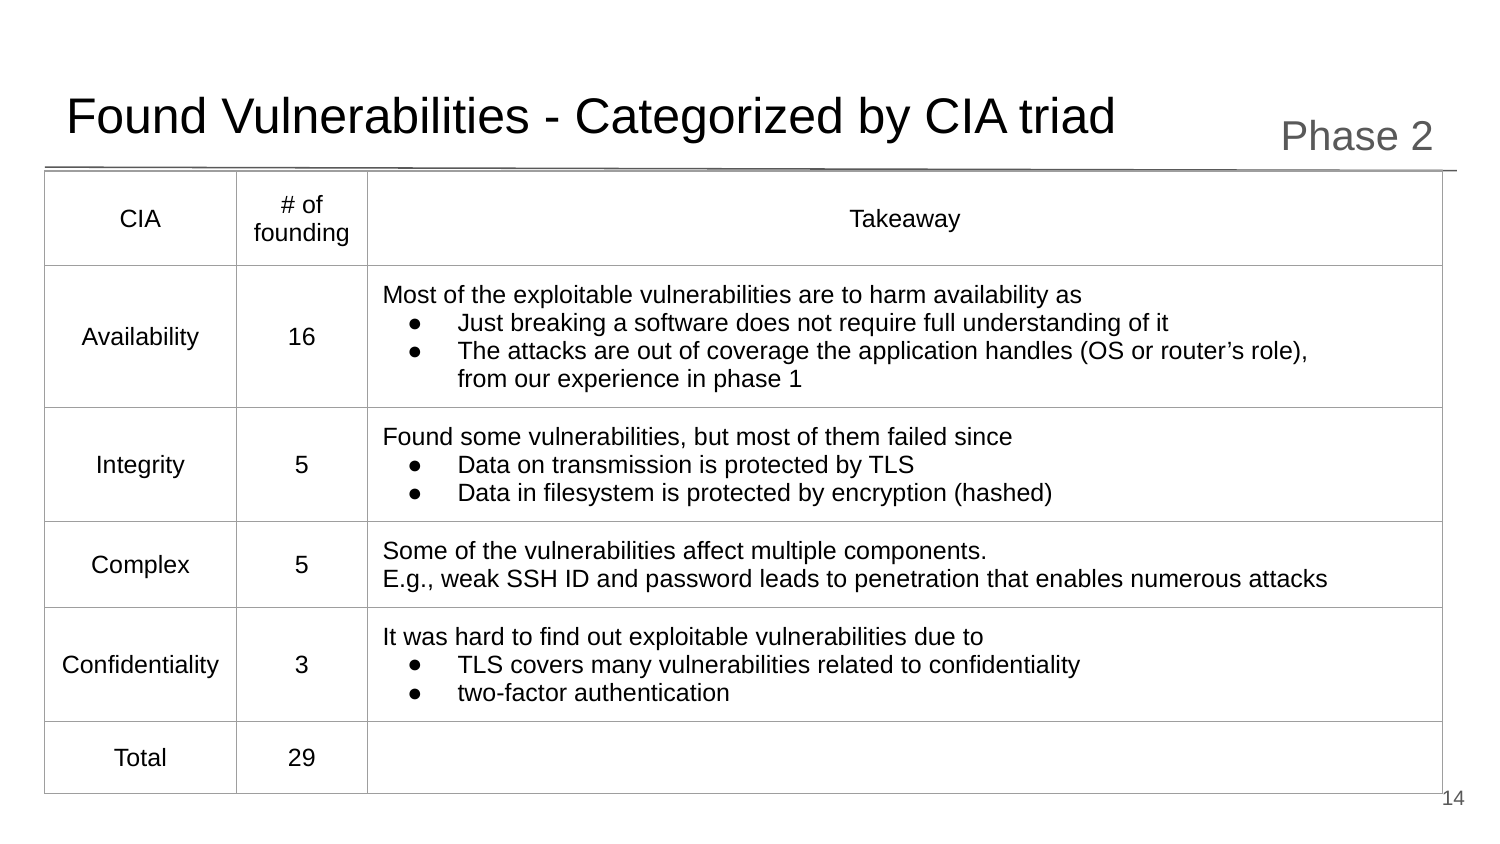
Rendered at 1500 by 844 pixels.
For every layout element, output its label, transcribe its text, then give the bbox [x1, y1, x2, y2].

table_cell Found some vulnerabilities, but most of them failed since Data on transmission is protected by TLS Data in filesystem is protected by encryption (hashed) [368, 408, 1442, 521]
table_cell Confidentiality [45, 608, 236, 721]
table_cell Most of the exploitable vulnerabilities are to harm availability as Just breaking a software does not require full understanding of it The attacks are out of coverage the application handles (OS or router’s role), from our experience in phase 1 [368, 266, 1442, 407]
table_cell 16 [237, 266, 367, 407]
table_cell [368, 722, 1442, 793]
table_cell Complex [45, 522, 236, 607]
table_cell 5 [237, 408, 367, 521]
slide_number ‹#› [1389, 764, 1480, 830]
table_cell Some of the vulnerabilities affect multiple components. E.g., weak SSH ID and password leads to penetration that enables numerous attacks [368, 522, 1442, 607]
table_cell It was hard to find out exploitable vulnerabilities due to TLS covers many vulnerabilities related to confidentiality two-factor authentication [368, 608, 1442, 721]
table_cell Integrity [45, 408, 236, 521]
table_header # of founding [237, 172, 367, 265]
table_cell Total [45, 722, 236, 793]
table_header CIA [45, 172, 236, 265]
table_cell 29 [237, 722, 367, 793]
table_cell Availability [45, 266, 236, 407]
table_cell 5 [237, 522, 367, 607]
table_header Takeaway [368, 172, 1442, 265]
text_box Phase 2 [683, 94, 1449, 175]
title Found Vulnerabilities - Categorized by CIA triad [51, 72, 1449, 167]
table_cell 3 [237, 608, 367, 721]
